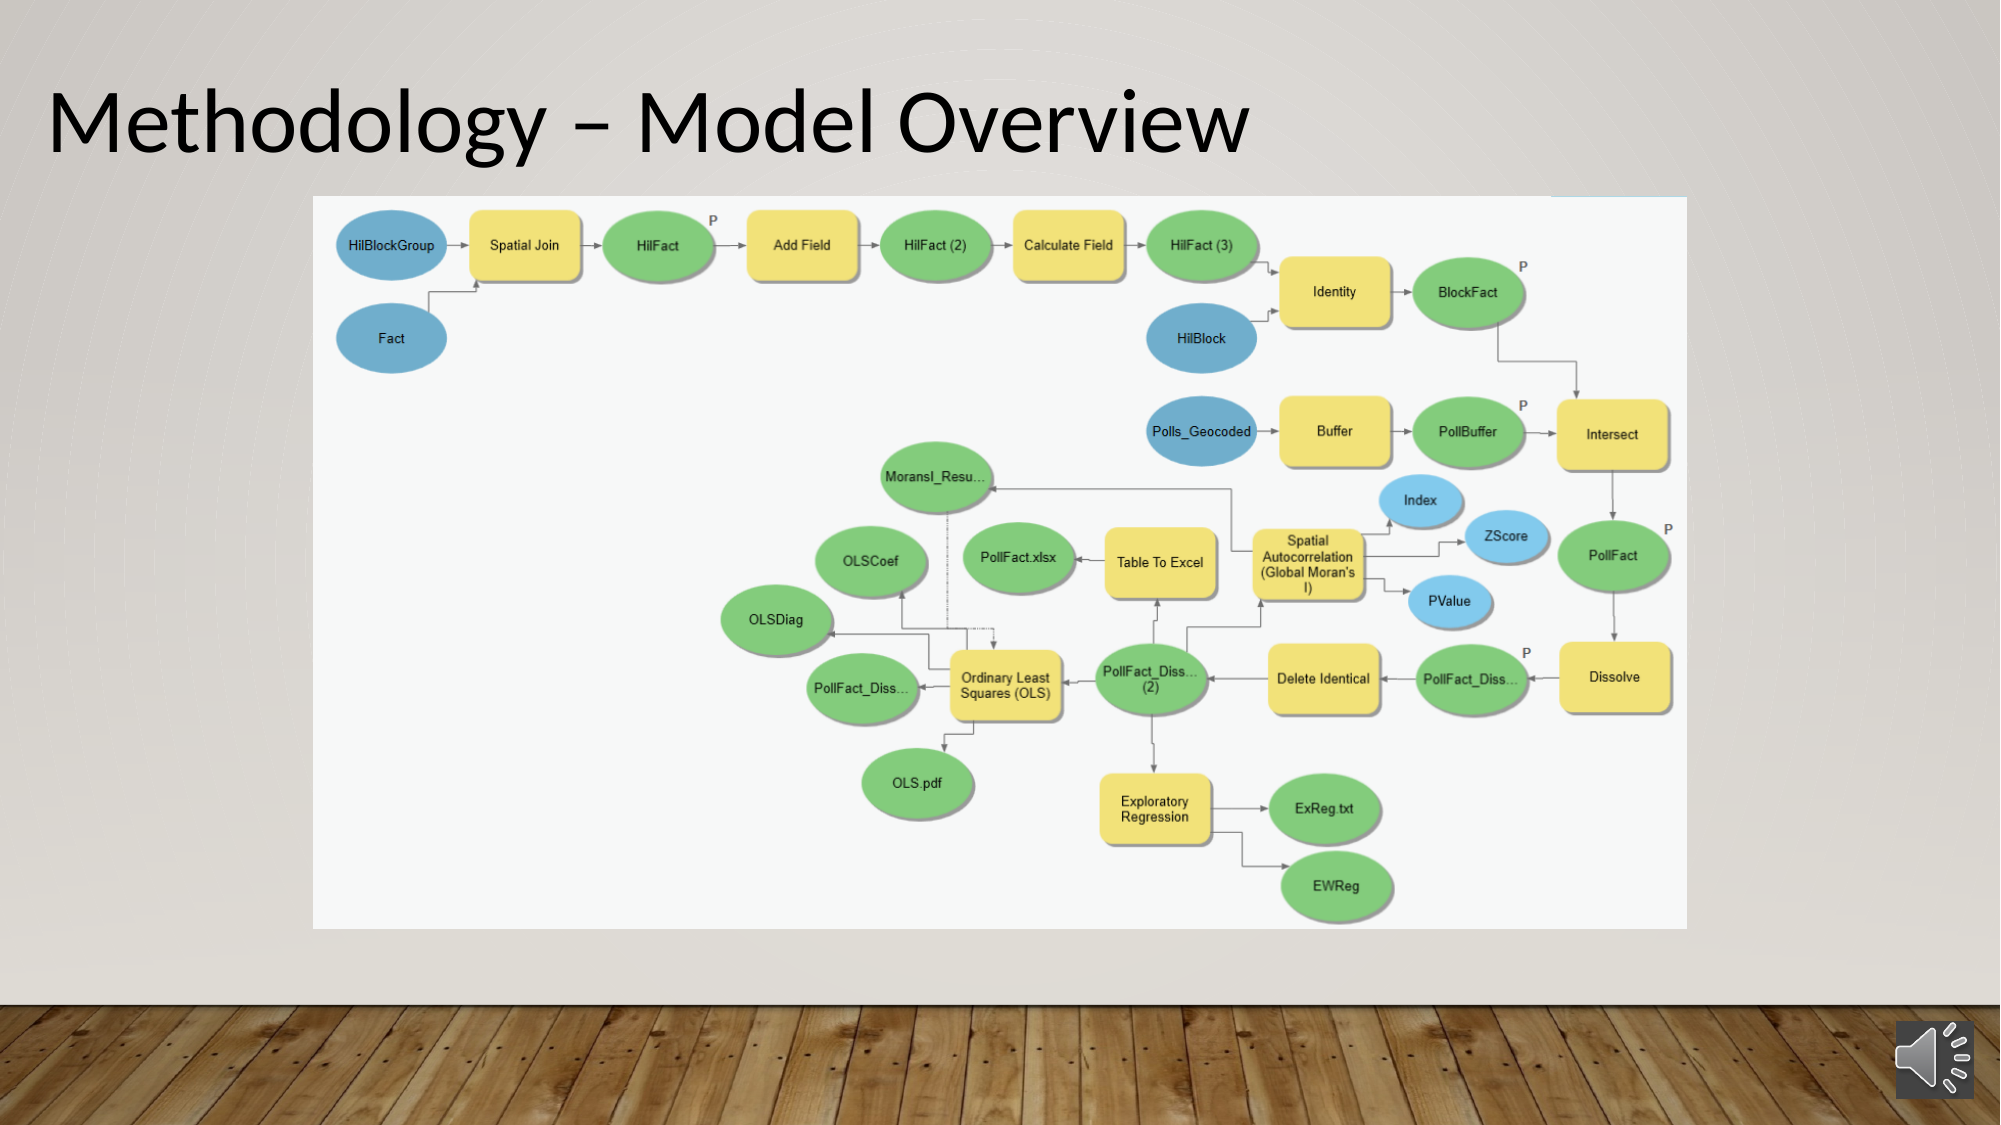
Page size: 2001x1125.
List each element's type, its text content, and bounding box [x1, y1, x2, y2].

text_box Methodology – Model Overview [32, 53, 1885, 179]
picture [0, 1005, 2000, 1125]
picture [313, 196, 1687, 929]
